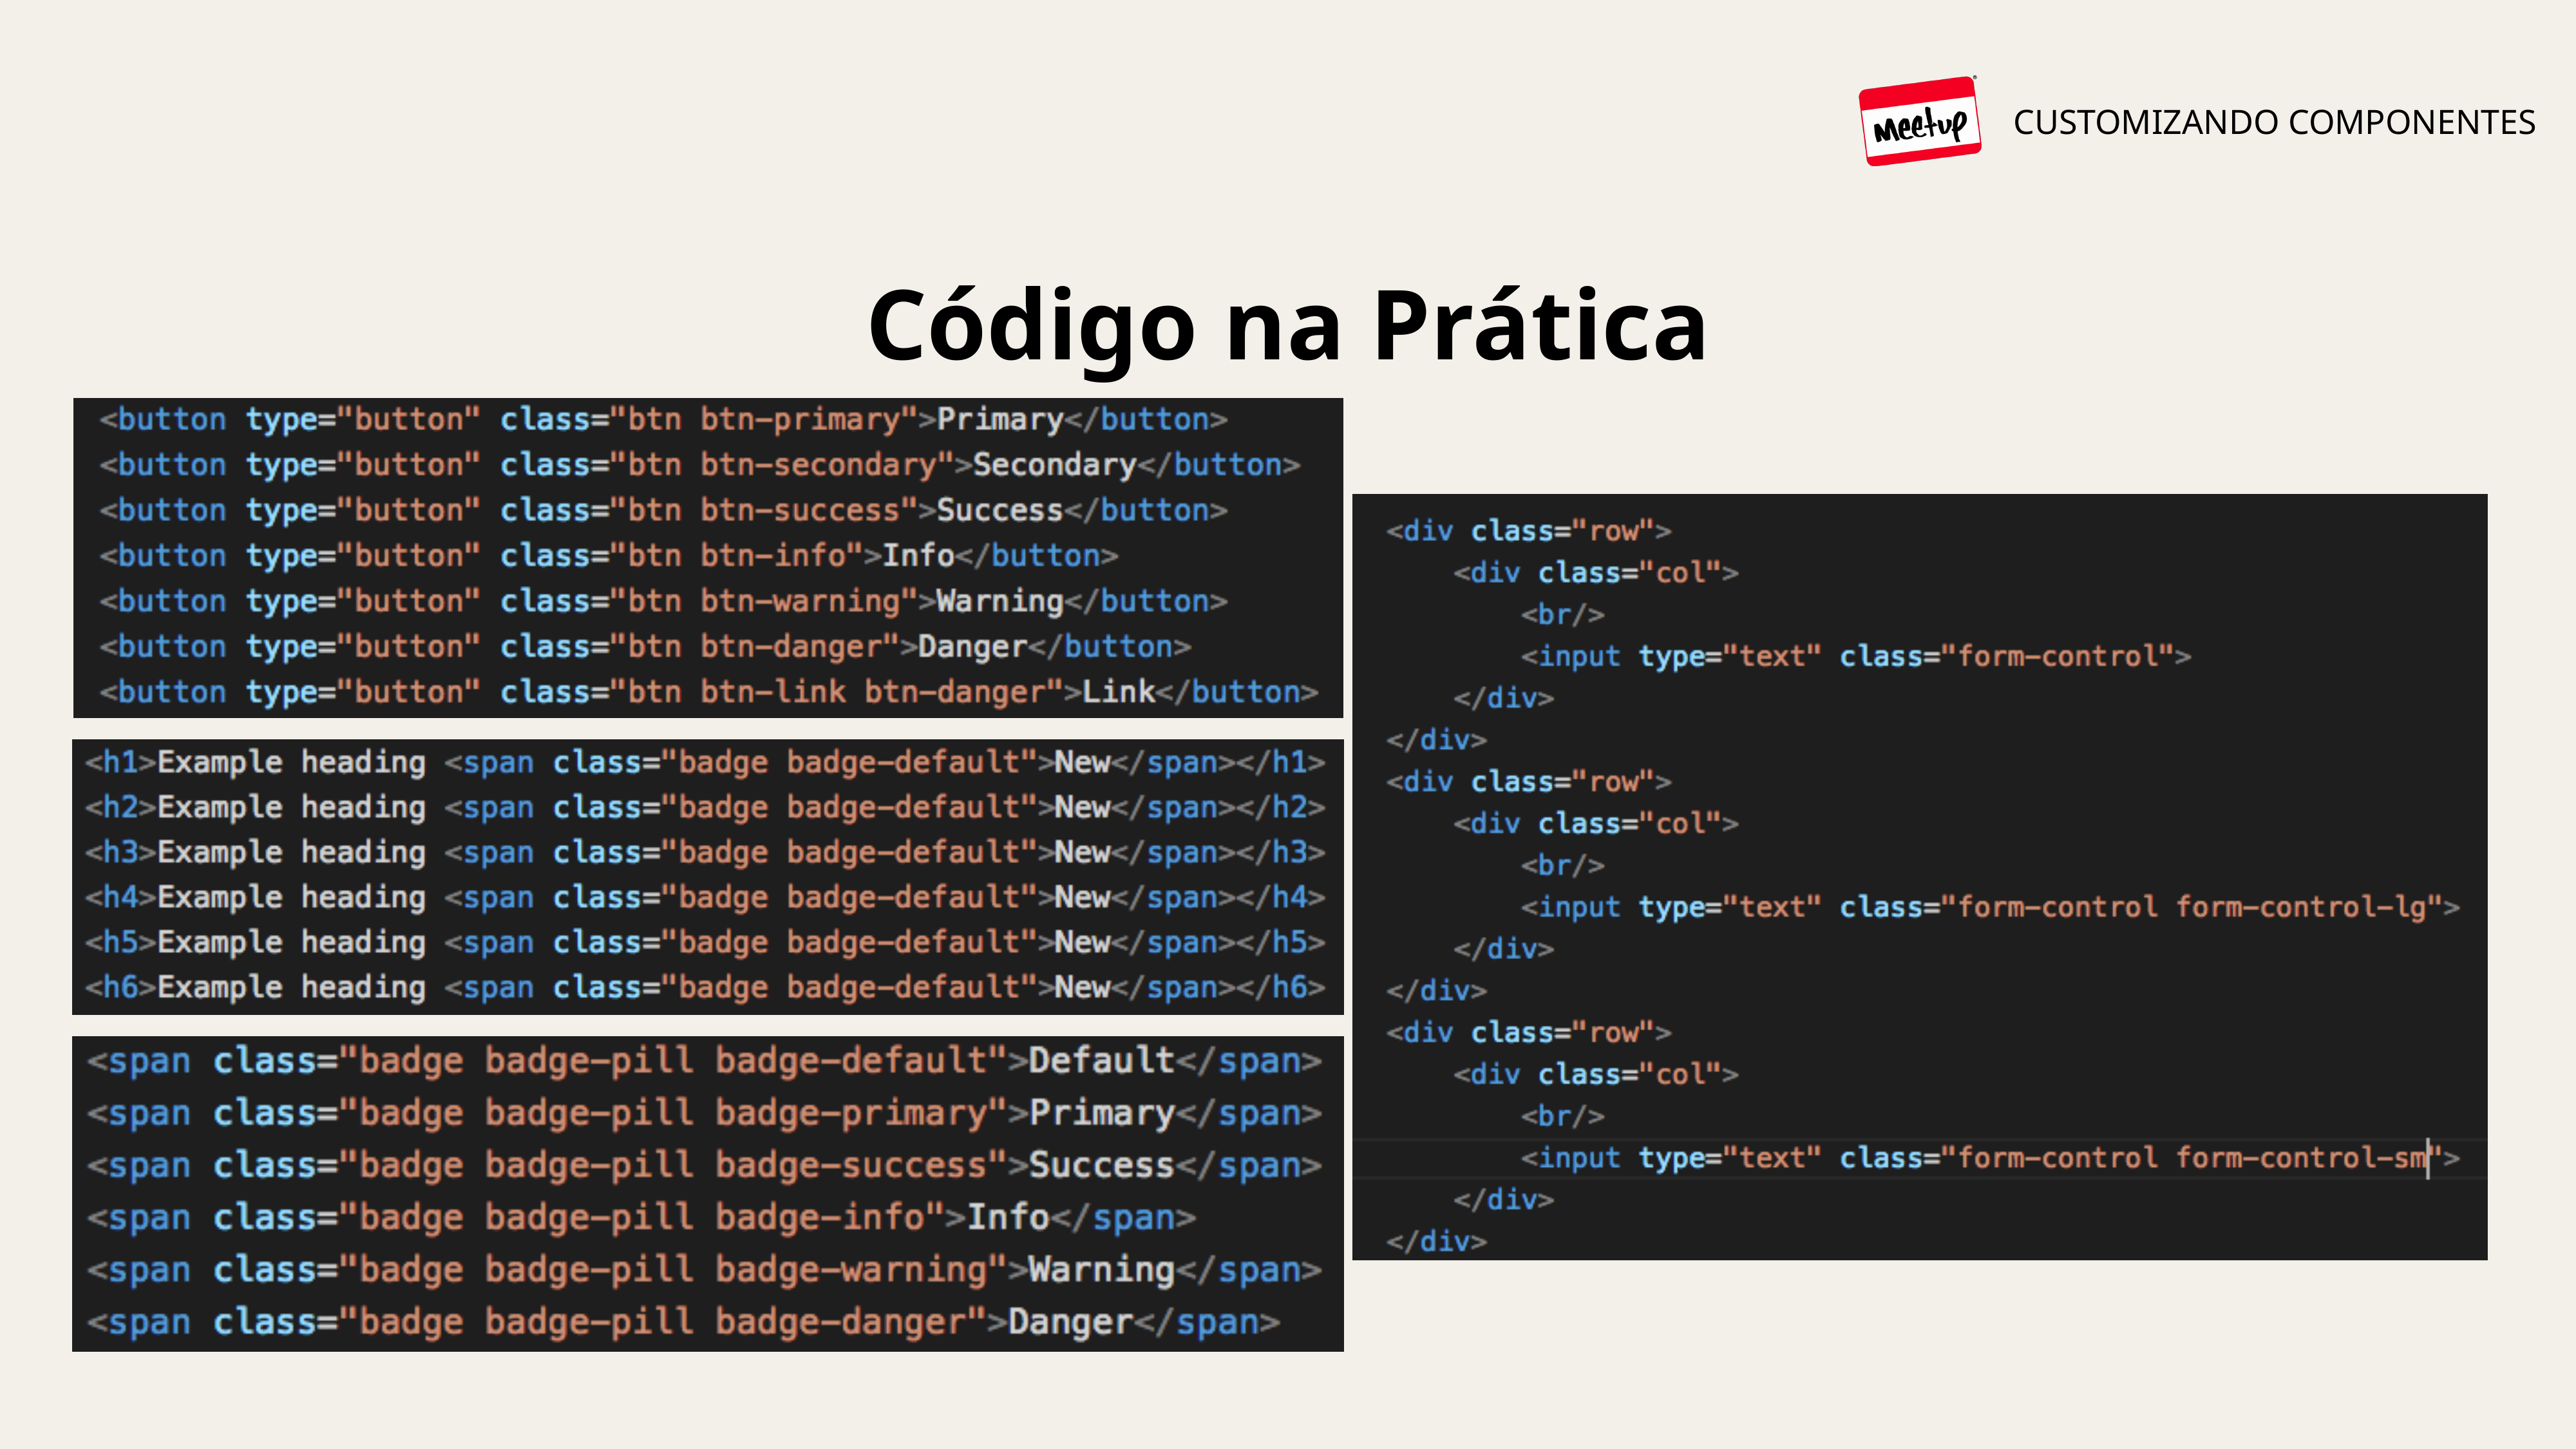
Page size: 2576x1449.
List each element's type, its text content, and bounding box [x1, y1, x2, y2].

picture [1352, 494, 2488, 1260]
picture [72, 739, 1345, 1015]
picture [73, 398, 1343, 718]
text_box Código na Prática [255, 255, 2321, 386]
picture [1859, 75, 1982, 166]
picture [72, 1036, 1345, 1352]
